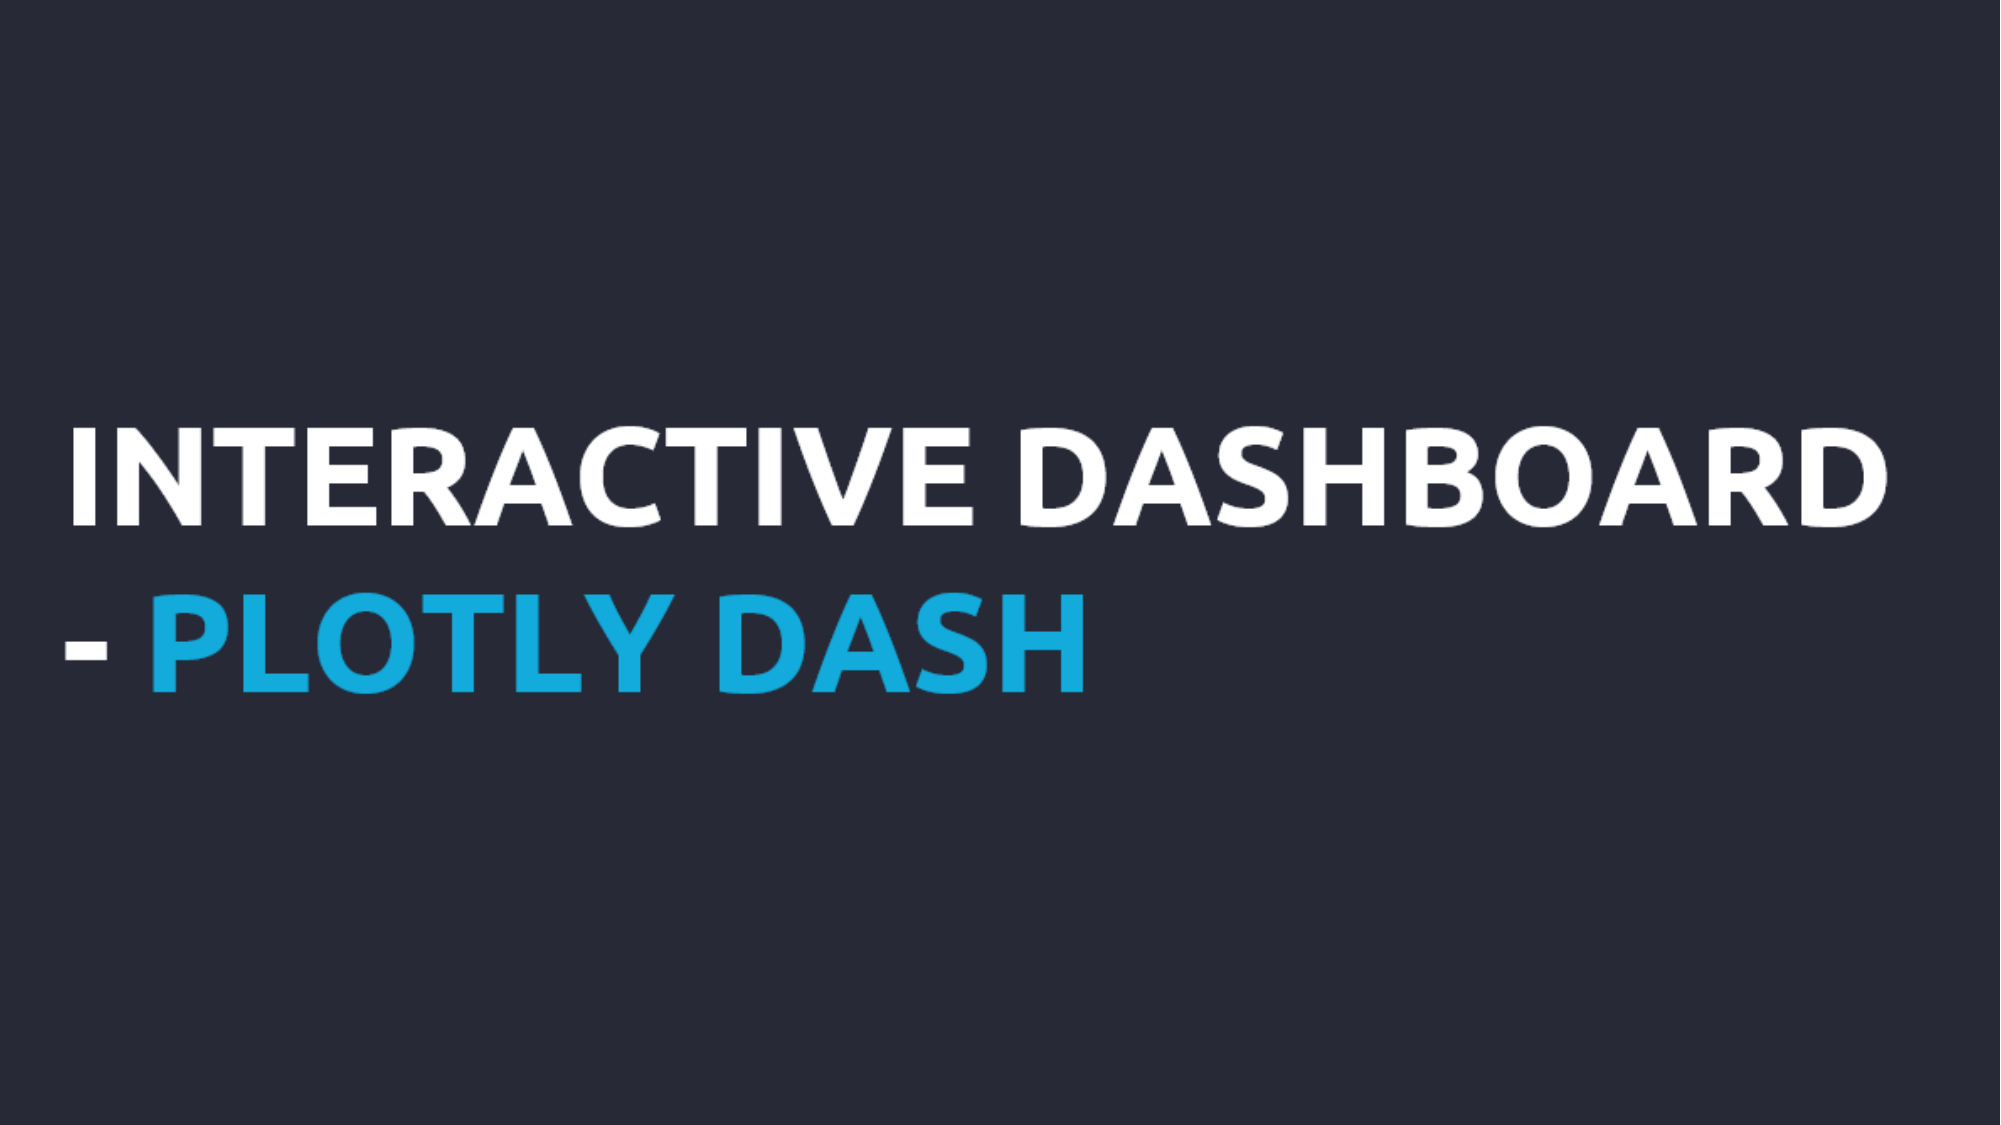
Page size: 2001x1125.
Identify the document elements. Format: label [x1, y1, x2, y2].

list [0, 0, 2000, 1125]
